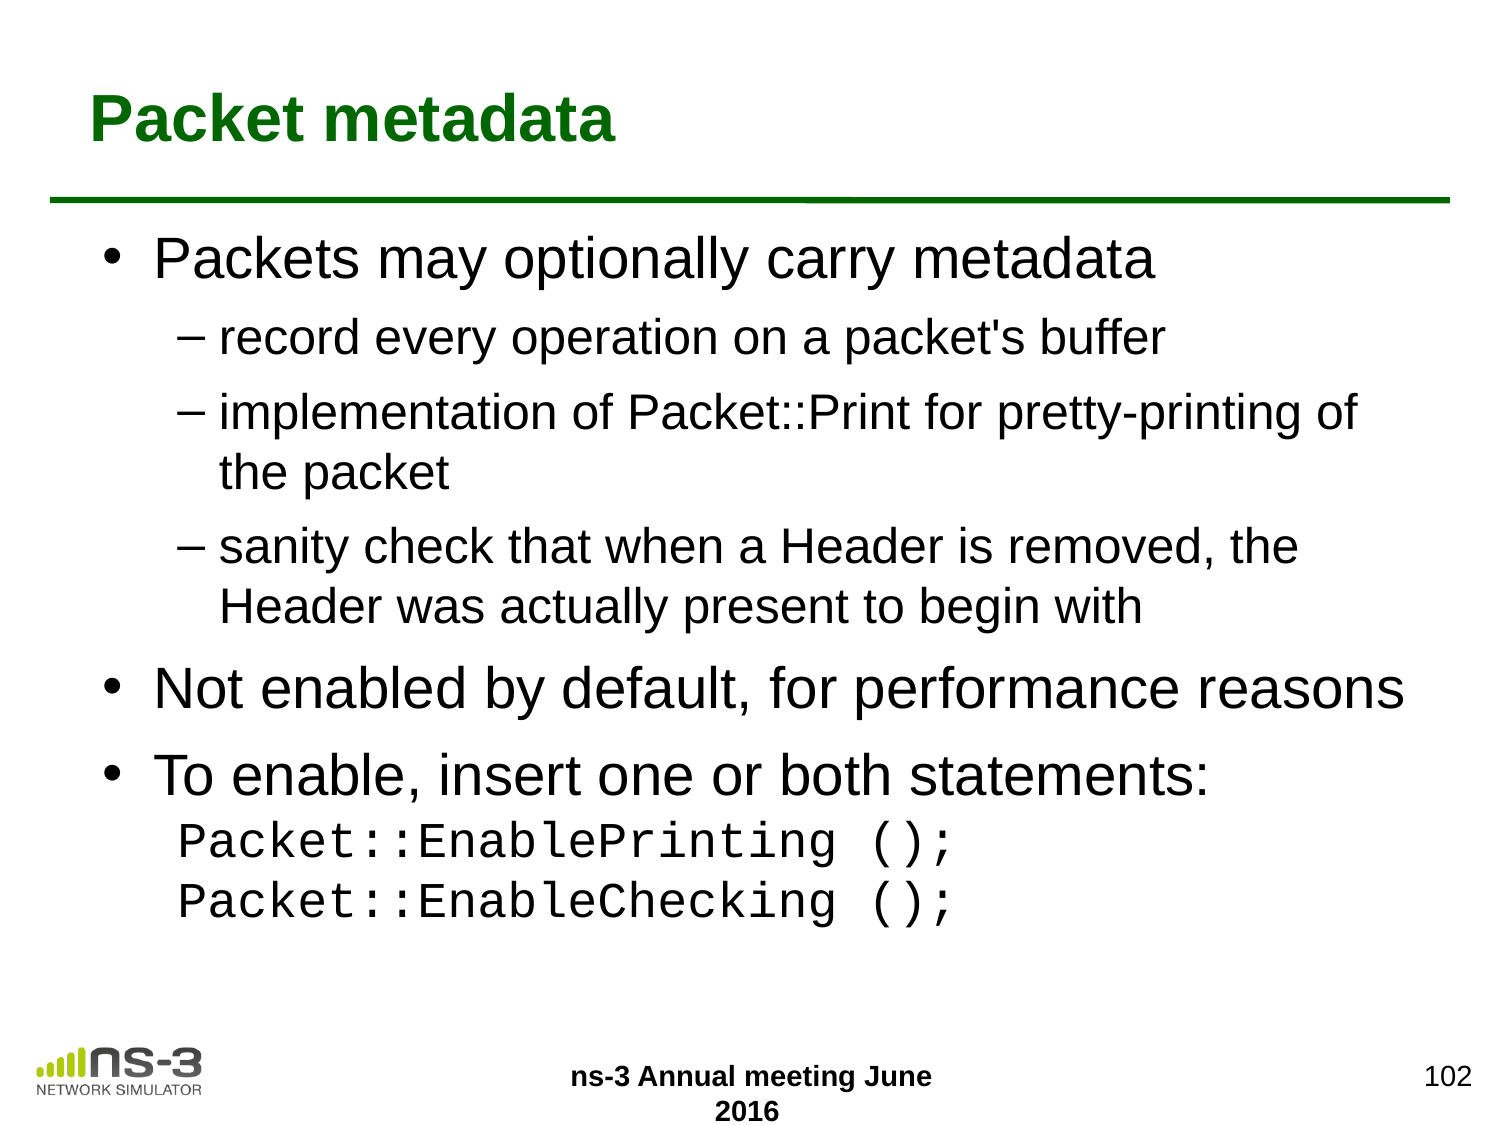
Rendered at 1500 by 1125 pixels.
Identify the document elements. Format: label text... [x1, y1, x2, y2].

picture [24, 1017, 213, 1125]
slide_number 102 [1142, 1049, 1488, 1125]
footer ns-3 Annual meeting June 2016 [512, 1049, 983, 1125]
title Packet metadata [74, 44, 1421, 186]
list Packets may optionally carry metadata record every operation on a packet's buffer implementation of Packet::Print for pretty-printing of the packet sanity check that when a Header is removed, the Header was actually present to begin with Not enabled by default, for performance reasons To enable, insert one or both statements: Packet::EnablePrinting (); Packet::EnableChecking (); [87, 212, 1433, 1012]
